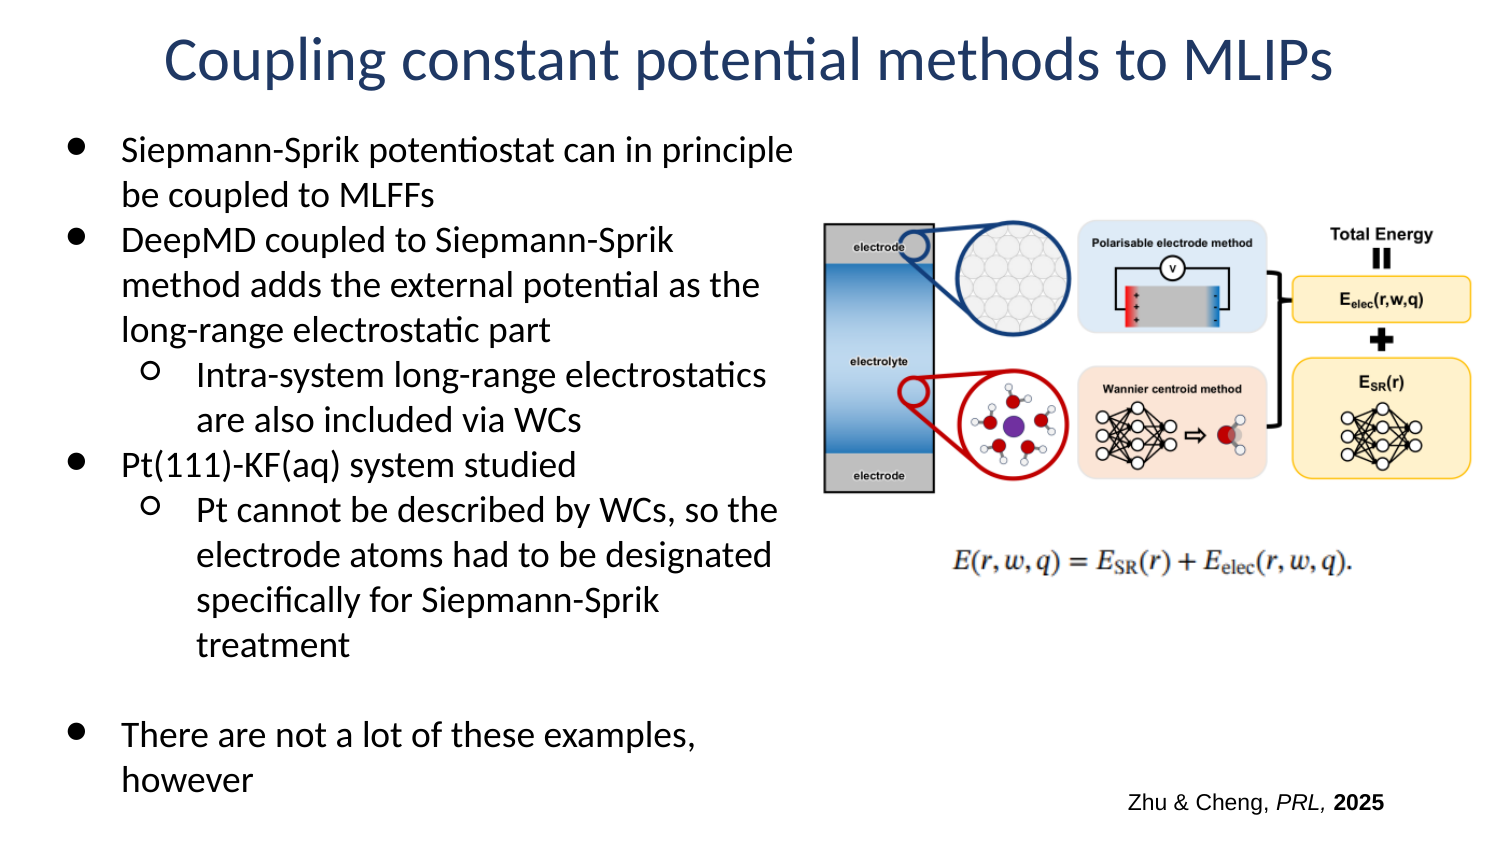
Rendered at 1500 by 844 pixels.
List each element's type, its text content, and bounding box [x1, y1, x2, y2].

title Coupling constant potential methods to MLIPs [65, 17, 1435, 104]
text_box Zhu & Cheng, PRL, 2025 [1112, 773, 1484, 829]
picture [921, 536, 1377, 590]
picture [807, 206, 1481, 504]
text_box Siepmann-Sprik potentiostat can in principle be coupled to MLFFs DeepMD coupled to Siepmann-Sprik method adds the external potential as the long-range electrostatic part Intra-system long-range electrostatics are also included via WCs Pt(111)-KF(aq) system studied Pt cannot be described by WCs, so the electrode atoms had to be designated specifically for Siepmann-Sprik treatment There are not a lot of these examples, however [35, 119, 812, 806]
